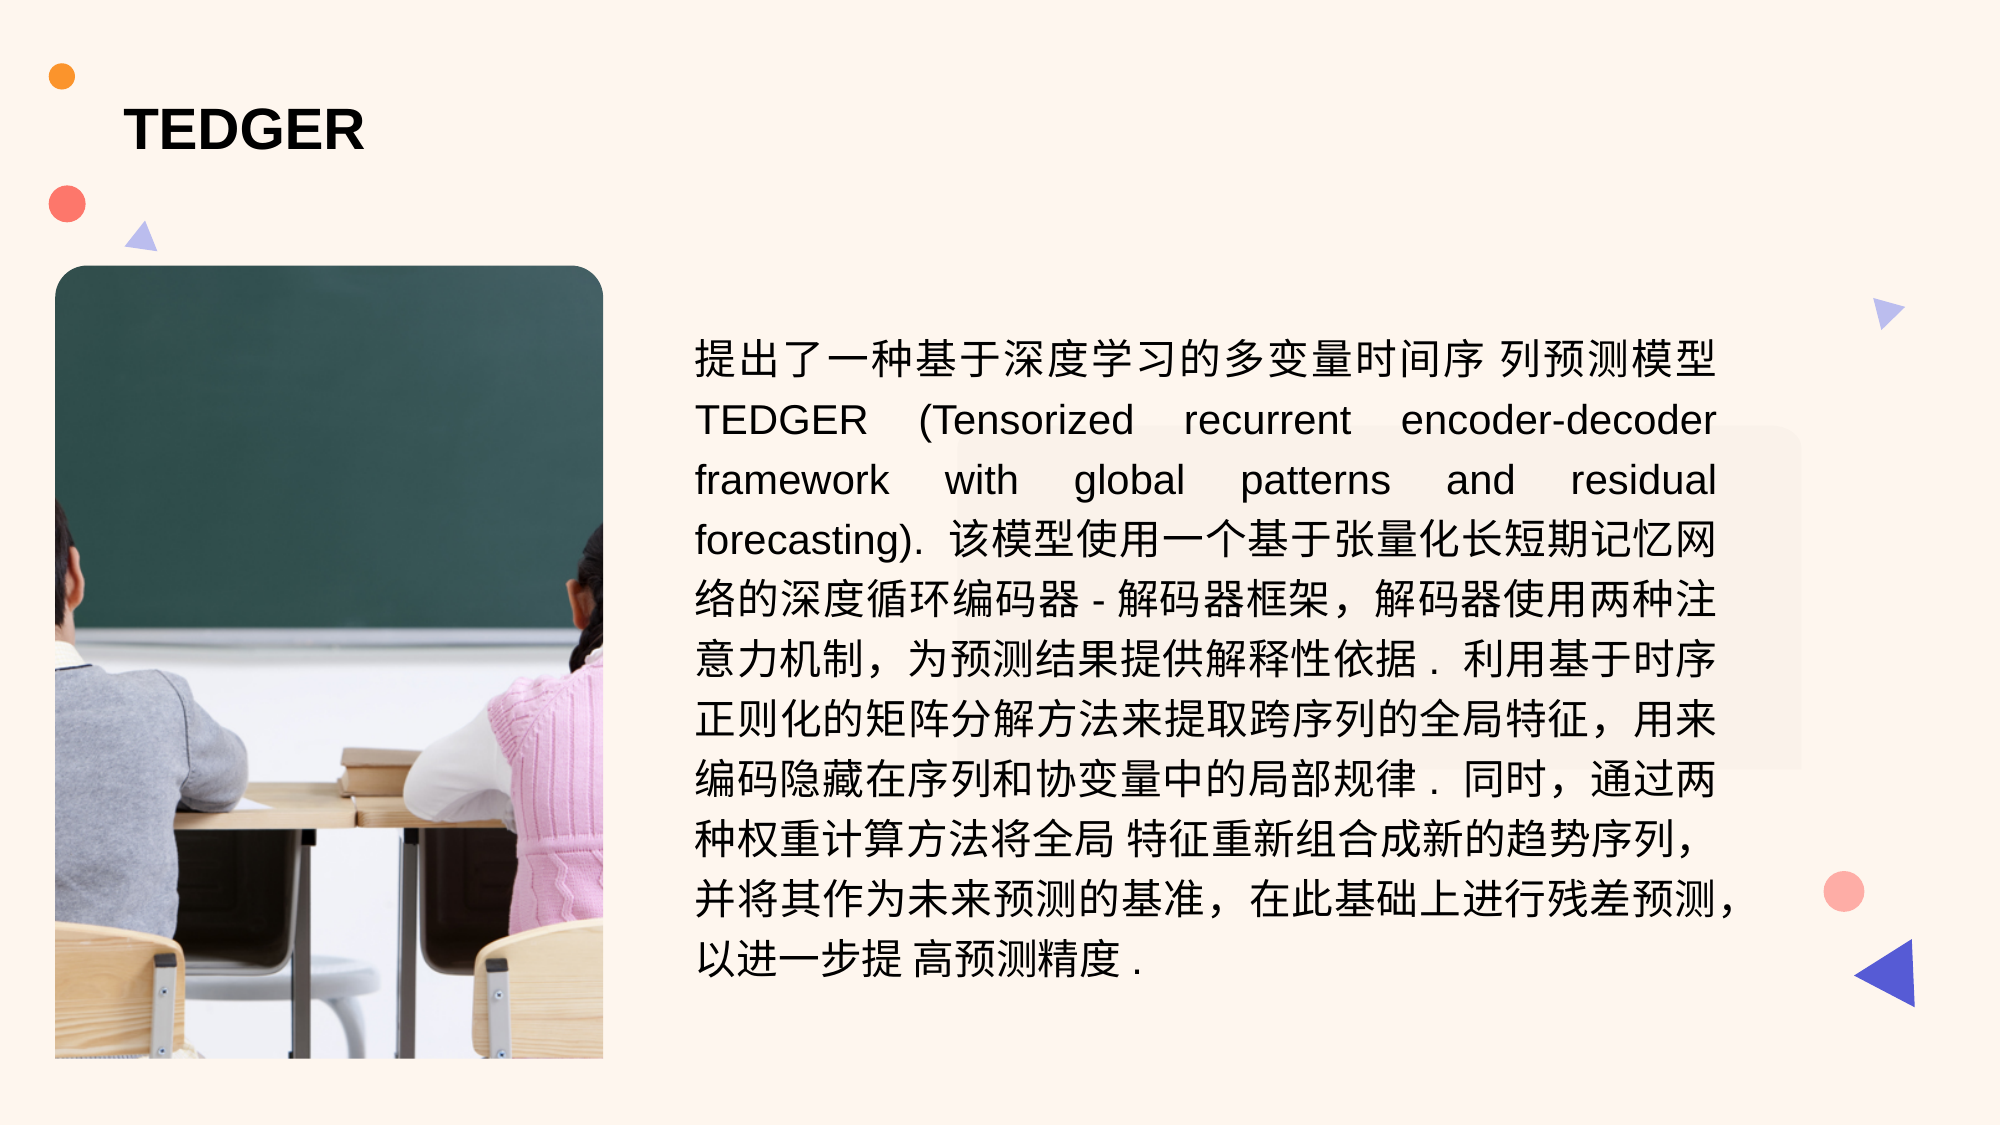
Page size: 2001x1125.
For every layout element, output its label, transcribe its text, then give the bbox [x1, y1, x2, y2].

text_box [55, 206, 1802, 1059]
title TEDGER [108, 0, 1890, 169]
